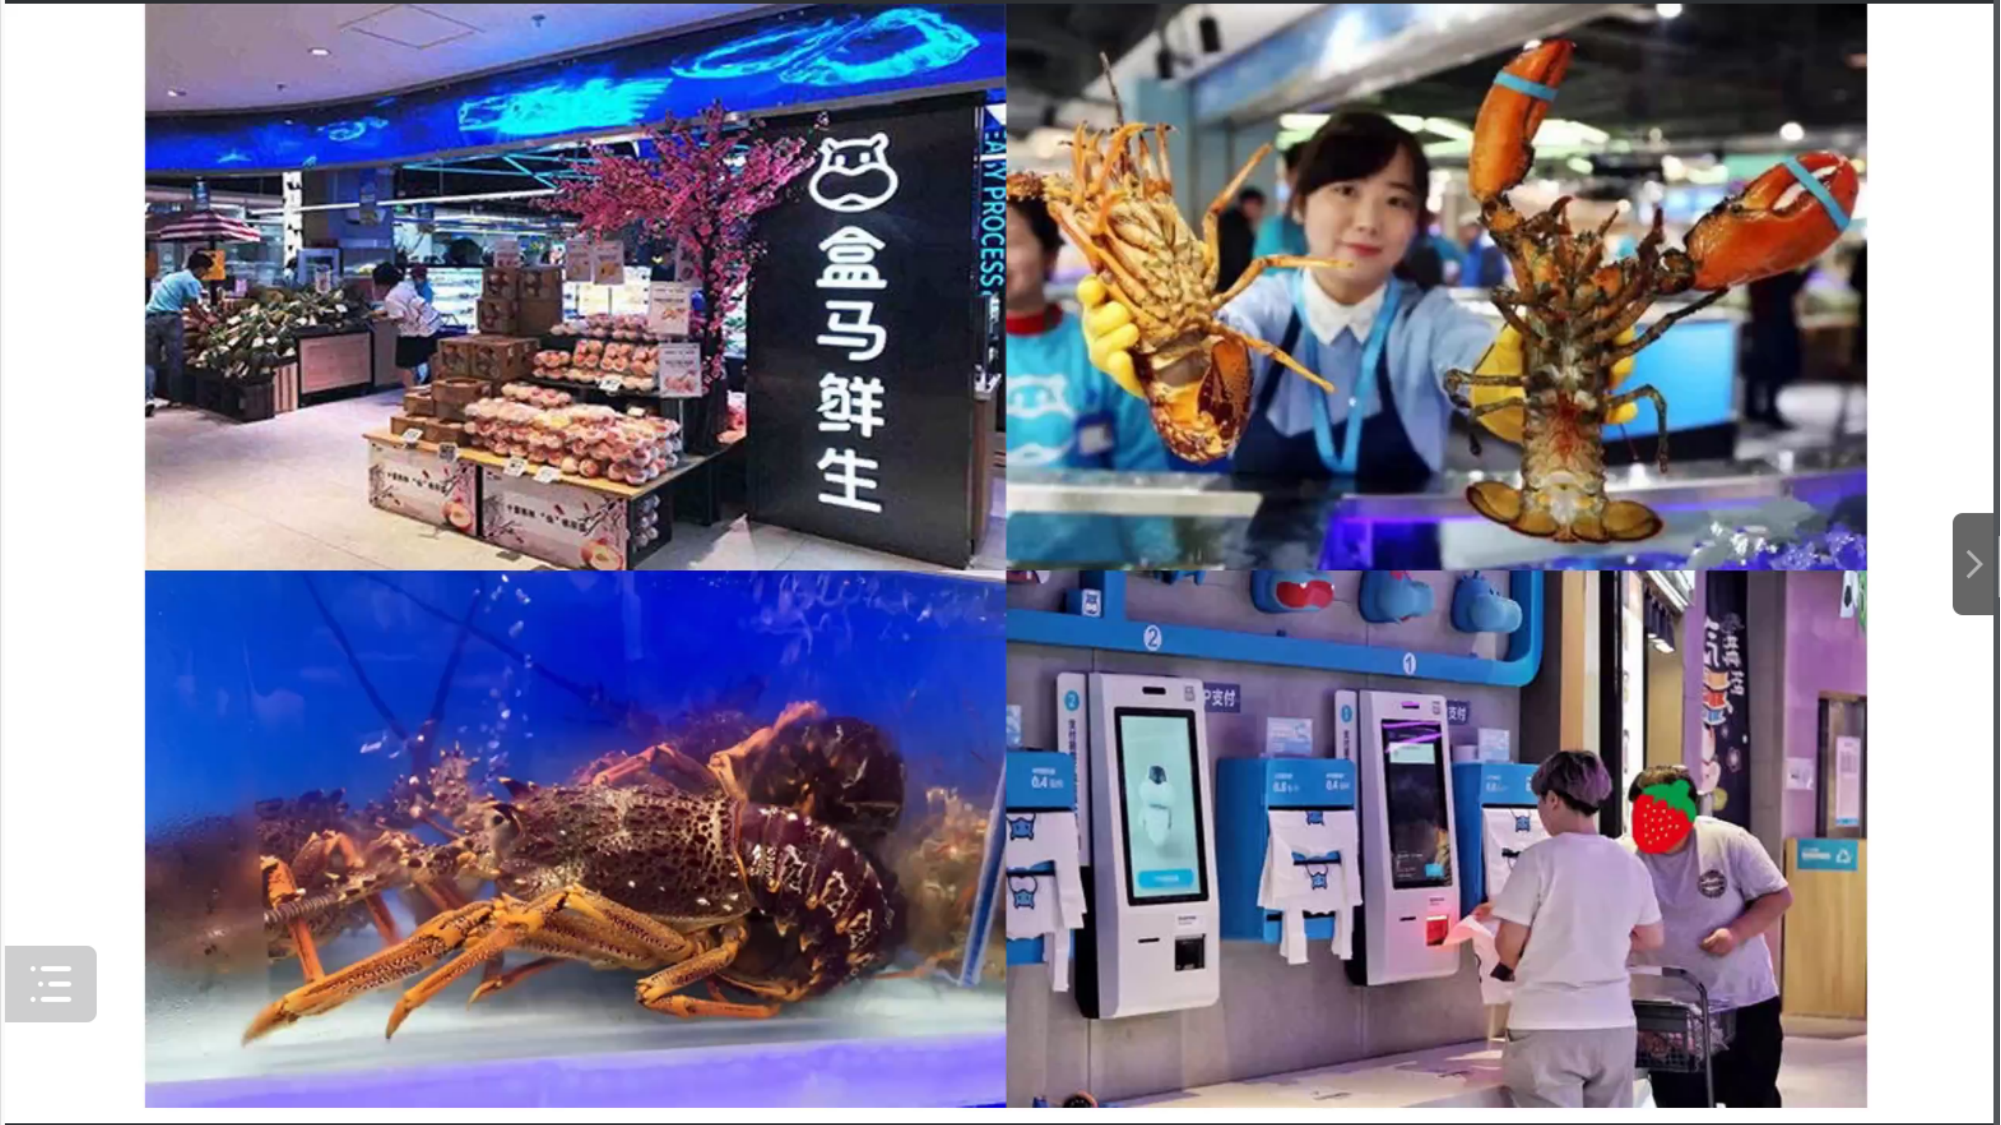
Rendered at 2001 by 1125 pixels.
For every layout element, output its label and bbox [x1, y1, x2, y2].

list [0, 0, 2000, 1125]
